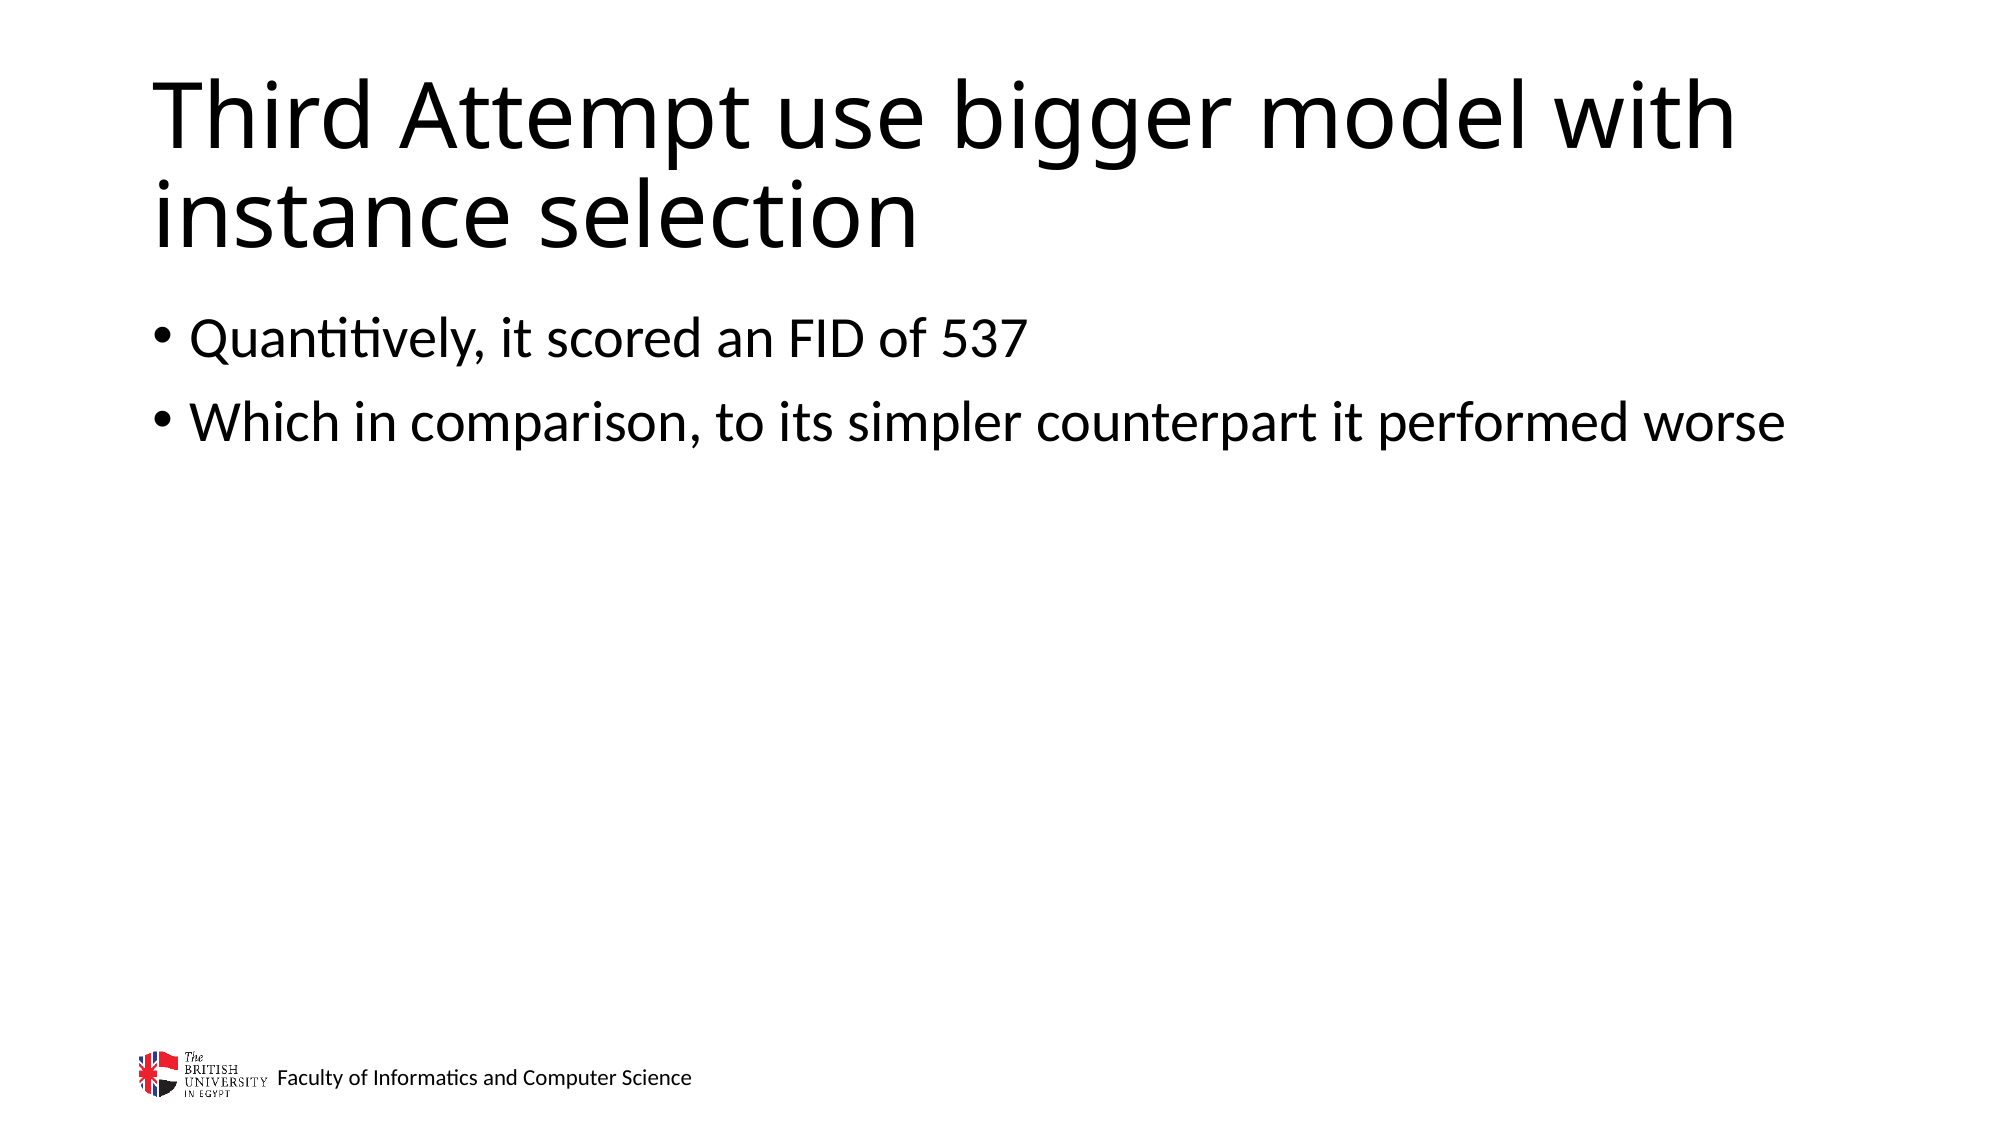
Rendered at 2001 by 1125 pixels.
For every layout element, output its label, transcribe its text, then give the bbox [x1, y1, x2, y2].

title Third Attempt use bigger model with instance selection [137, 59, 1863, 278]
picture [137, 1045, 268, 1100]
list Quantitively, it scored an FID of 537 Which in comparison, to its simpler counterpart it performed worse [137, 299, 1863, 1014]
